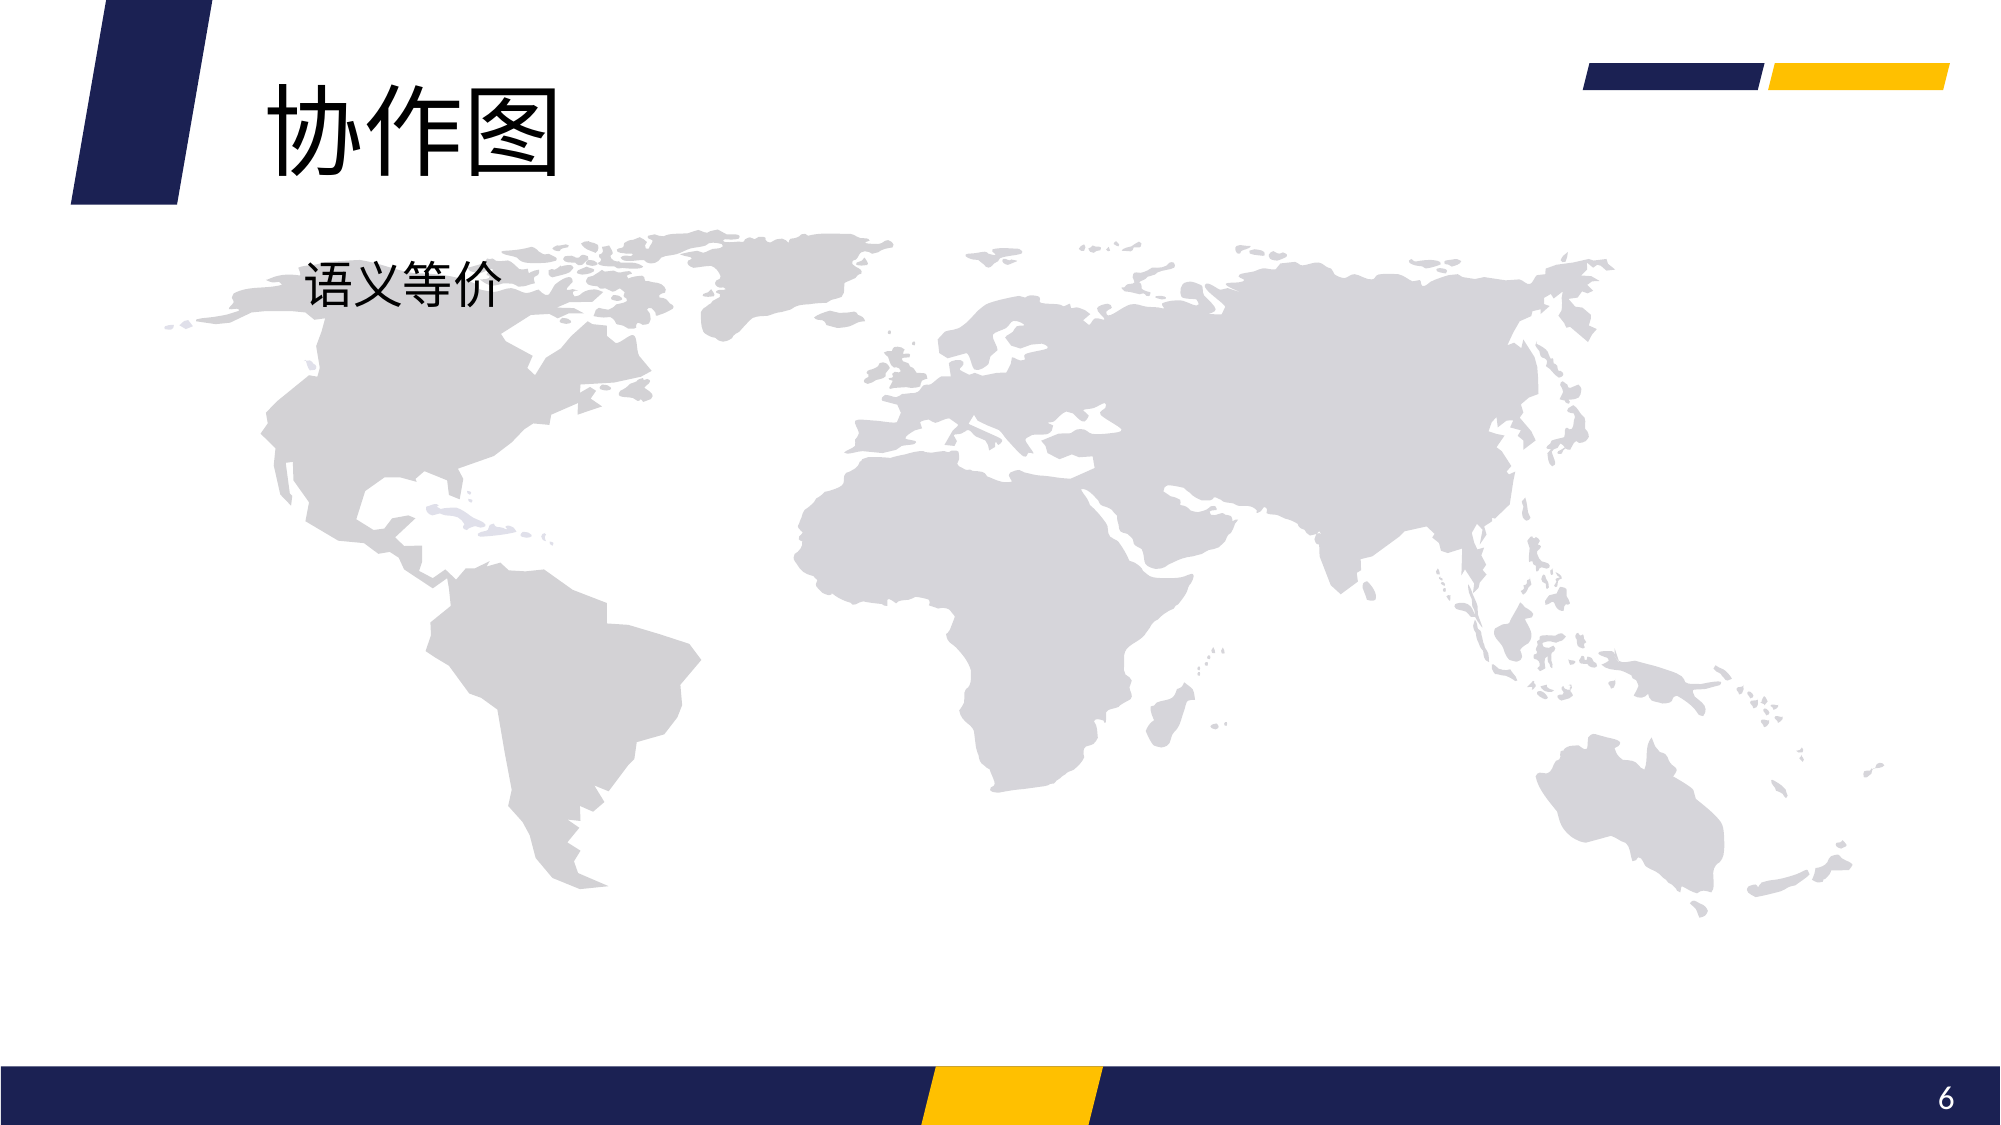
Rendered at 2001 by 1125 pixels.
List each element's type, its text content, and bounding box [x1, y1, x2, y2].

text_box 协作图 [244, 58, 2000, 199]
text_box [68, 0, 215, 207]
text_box [0, 1064, 935, 1125]
slide_number 6 [1503, 1065, 1970, 1125]
text_box [919, 1064, 1106, 1125]
text_box [1091, 1064, 2000, 1125]
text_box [163, 229, 1885, 918]
